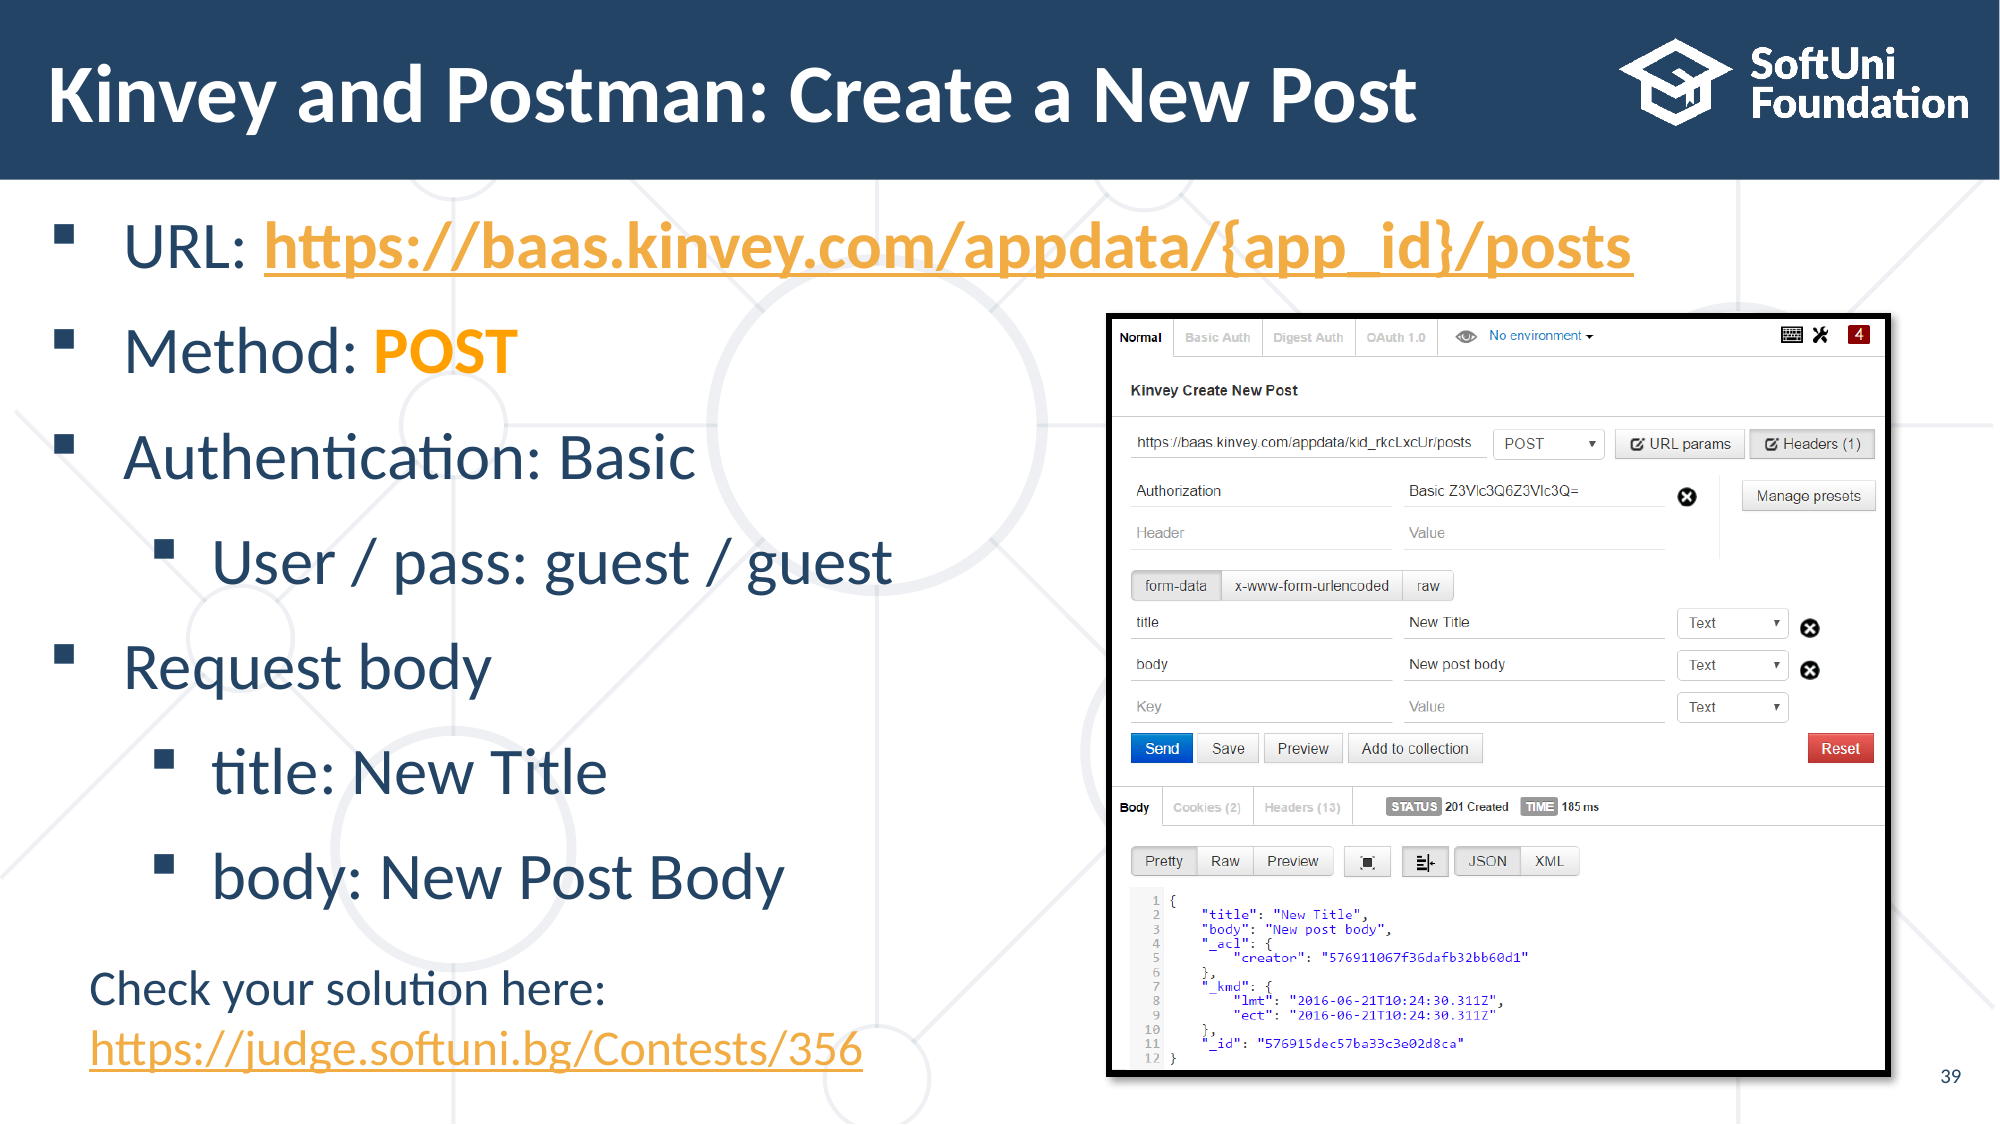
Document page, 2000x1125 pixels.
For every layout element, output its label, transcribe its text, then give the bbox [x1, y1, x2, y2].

picture [1618, 38, 1968, 126]
text_box Check your solution here: https://judge.softuni.bg/Contests/356 [74, 947, 941, 1083]
title Kinvey and Postman: Create a New Post [31, 16, 1591, 162]
slide_number 39 [1896, 1049, 1968, 1101]
picture [1111, 318, 1886, 1071]
list URL: https://baas.kinvey.com/appdata/{app_id}/posts Method: POST Authentication: Basic User / pass: guest / guest Request body title: New Title body: New Post Body [31, 196, 1970, 1050]
